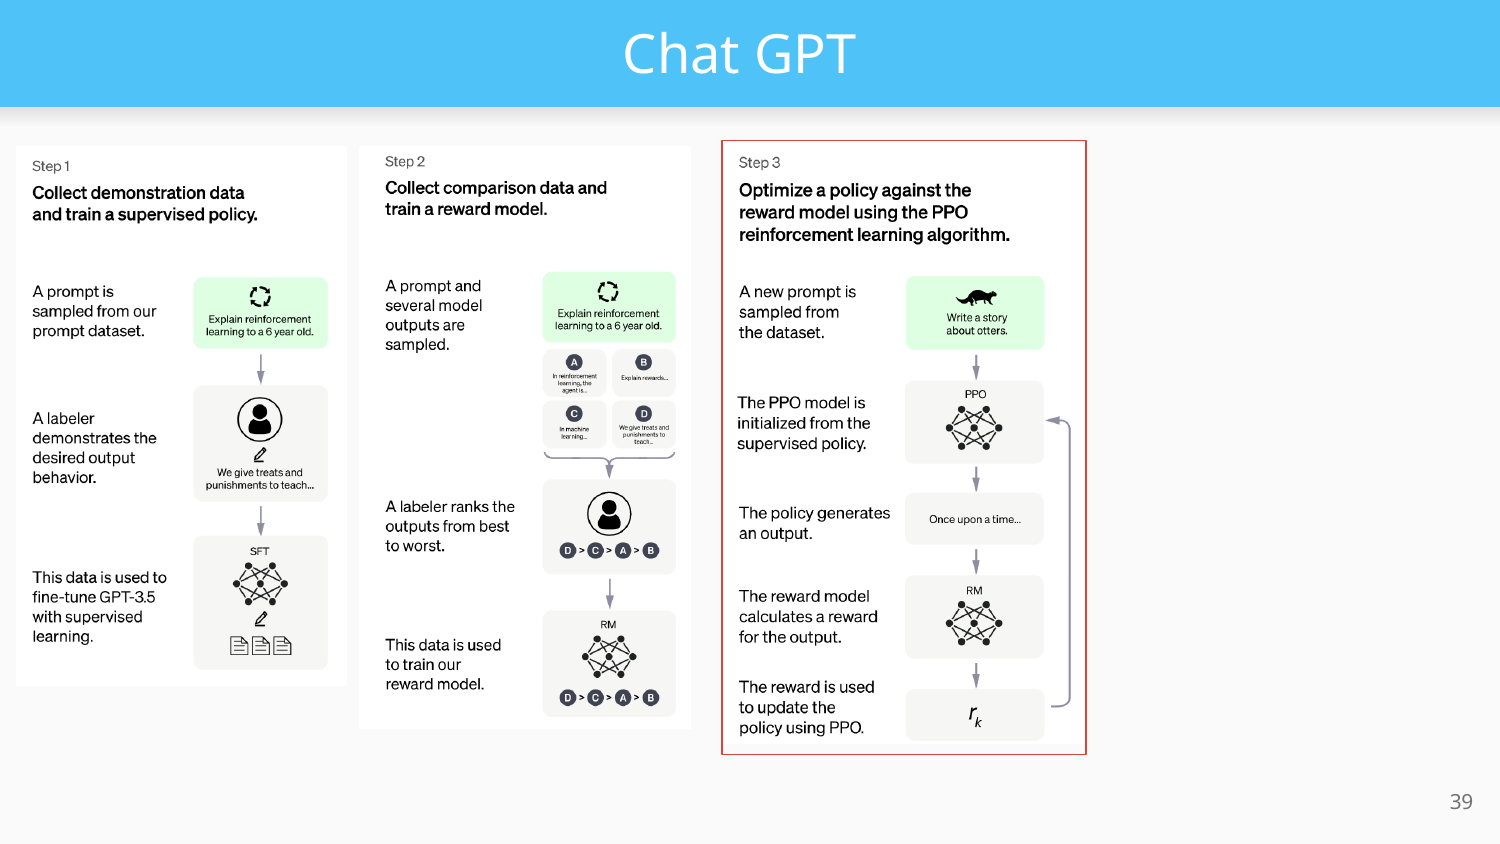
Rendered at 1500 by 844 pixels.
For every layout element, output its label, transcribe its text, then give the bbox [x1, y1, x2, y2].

slide_number ‹#› [1398, 770, 1489, 835]
picture [359, 146, 691, 729]
picture [721, 140, 1087, 744]
picture [15, 146, 347, 686]
text_box [722, 750, 1087, 755]
title Chat GPT [16, 2, 1464, 102]
